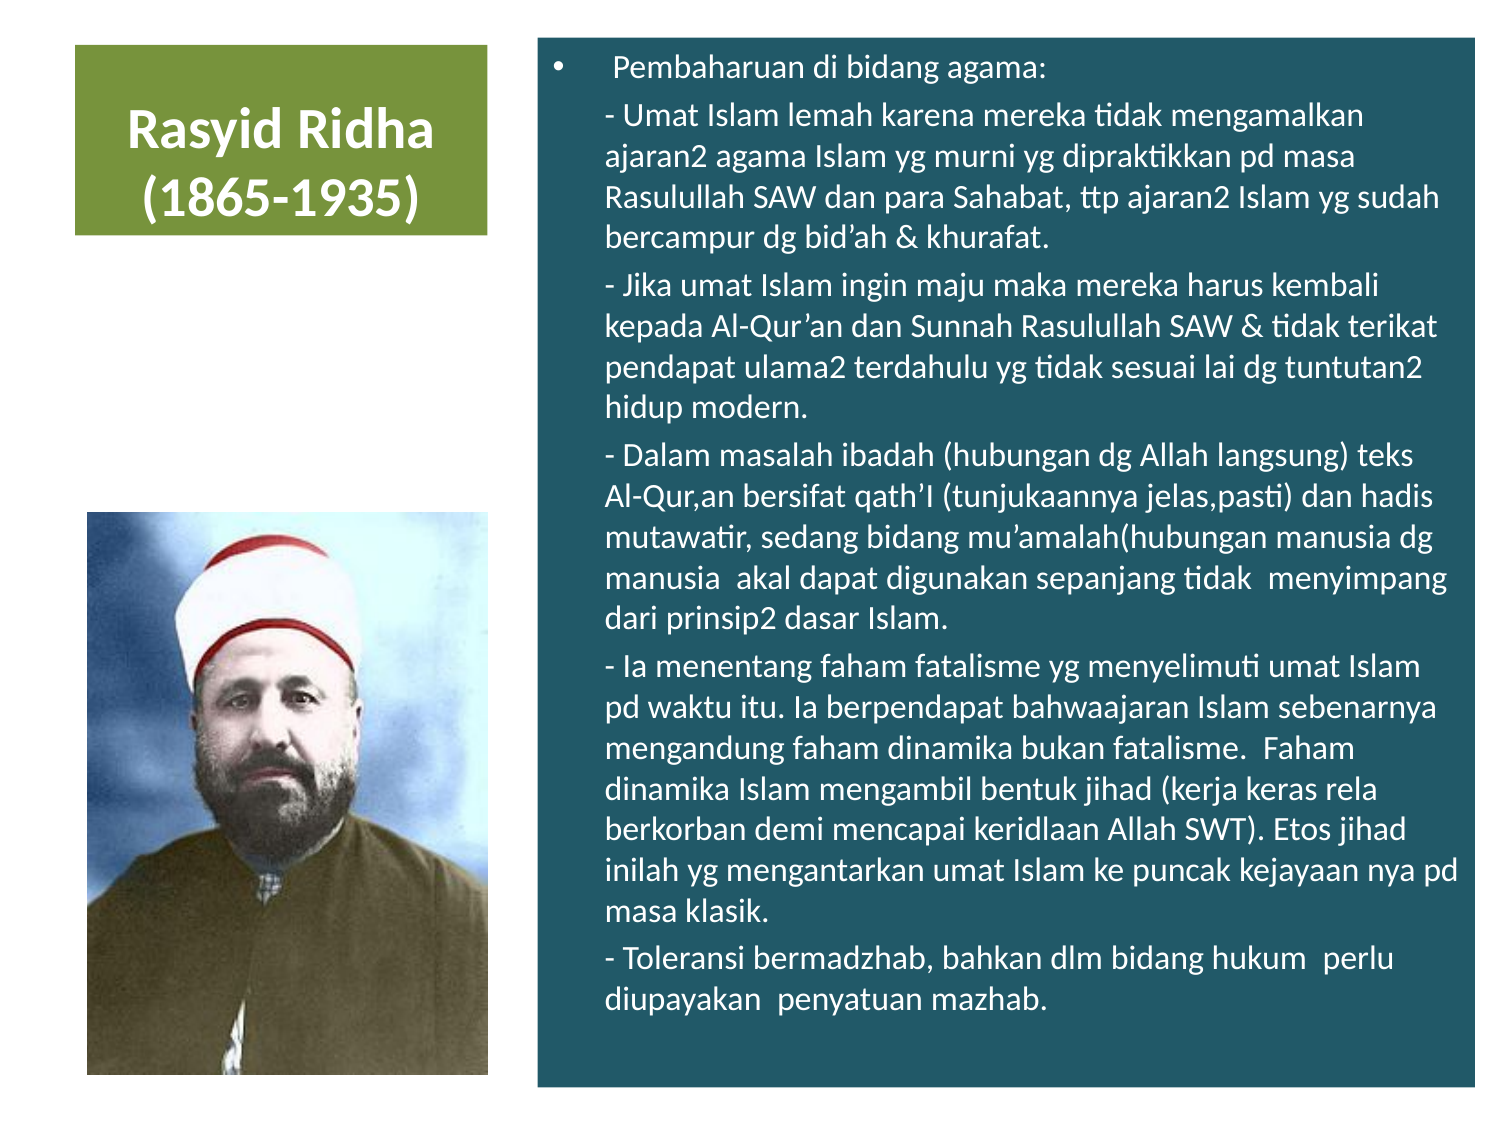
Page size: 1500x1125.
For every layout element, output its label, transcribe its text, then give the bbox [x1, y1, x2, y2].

title Rasyid Ridha (1865-1935) [75, 44, 488, 236]
picture [87, 512, 488, 1076]
list Pembaharuan di bidang agama: - Umat Islam lemah karena mereka tidak mengamalkan ajaran2 agama Islam yg murni yg dipraktikkan pd masa Rasulullah SAW dan para Sahabat, ttp ajaran2 Islam yg sudah bercampur dg bid’ah & khurafat. - Jika umat Islam ingin maju maka mereka harus kembali kepada Al-Qur’an dan Sunnah Rasulullah SAW & tidak terikat pendapat ulama2 terdahulu yg tidak sesuai lai dg tuntutan2 hidup modern. - Dalam masalah ibadah (hubungan dg Allah langsung) teks Al-Qur,an bersifat qath’I (tunjukaannya jelas,pasti) dan hadis mutawatir, sedang bidang mu’amalah(hubungan manusia dg manusia akal dapat digunakan sepanjang tidak menyimpang dari prinsip2 dasar Islam. - Ia menentang faham fatalisme yg menyelimuti umat Islam pd waktu itu. Ia berpendapat bahwaajaran Islam sebenarnya mengandung faham dinamika bukan fatalisme. Faham dinamika Islam mengambil bentuk jihad (kerja keras rela berkorban demi mencapai keridlaan Allah SWT). Etos jihad inilah yg mengantarkan umat Islam ke puncak kejayaan nya pd masa klasik. - Toleransi bermadzhab, bahkan dlm bidang hukum perlu diupayakan penyatuan mazhab. [537, 37, 1475, 1088]
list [787, 499, 1263, 1001]
